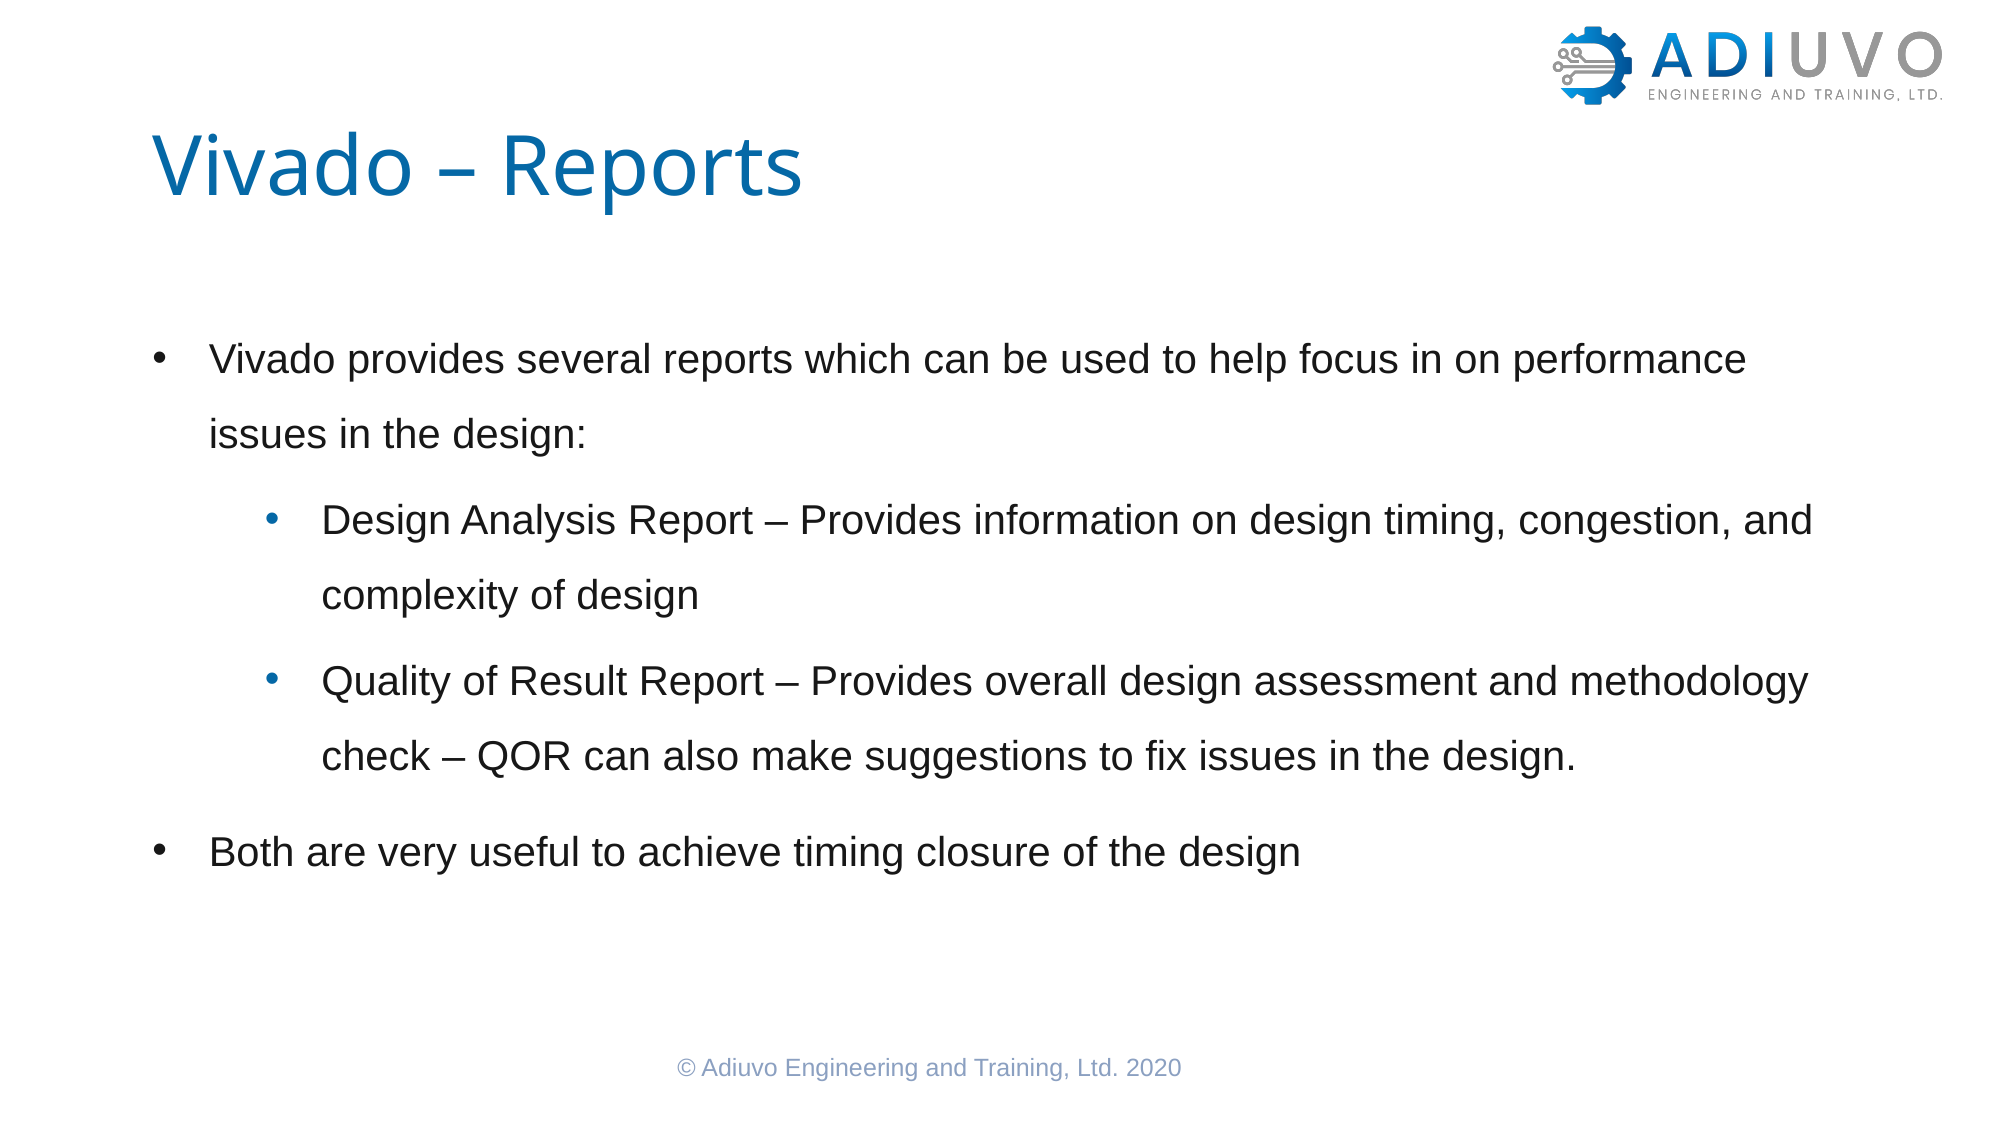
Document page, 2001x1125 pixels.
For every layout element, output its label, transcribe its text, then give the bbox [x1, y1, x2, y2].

title Vivado – Reports [137, 59, 1863, 278]
list Vivado provides several reports which can be used to help focus in on performance issues in the design: Design Analysis Report – Provides information on design timing, congestion, and complexity of design Quality of Result Report – Provides overall design assessment and methodology check – QOR can also make suggestions to fix issues in the design. Both are very useful to achieve timing closure of the design [137, 299, 1863, 1014]
footer © Adiuvo Engineering and Training, Ltd. 2020 [662, 1036, 1338, 1097]
picture [1549, 15, 1949, 119]
